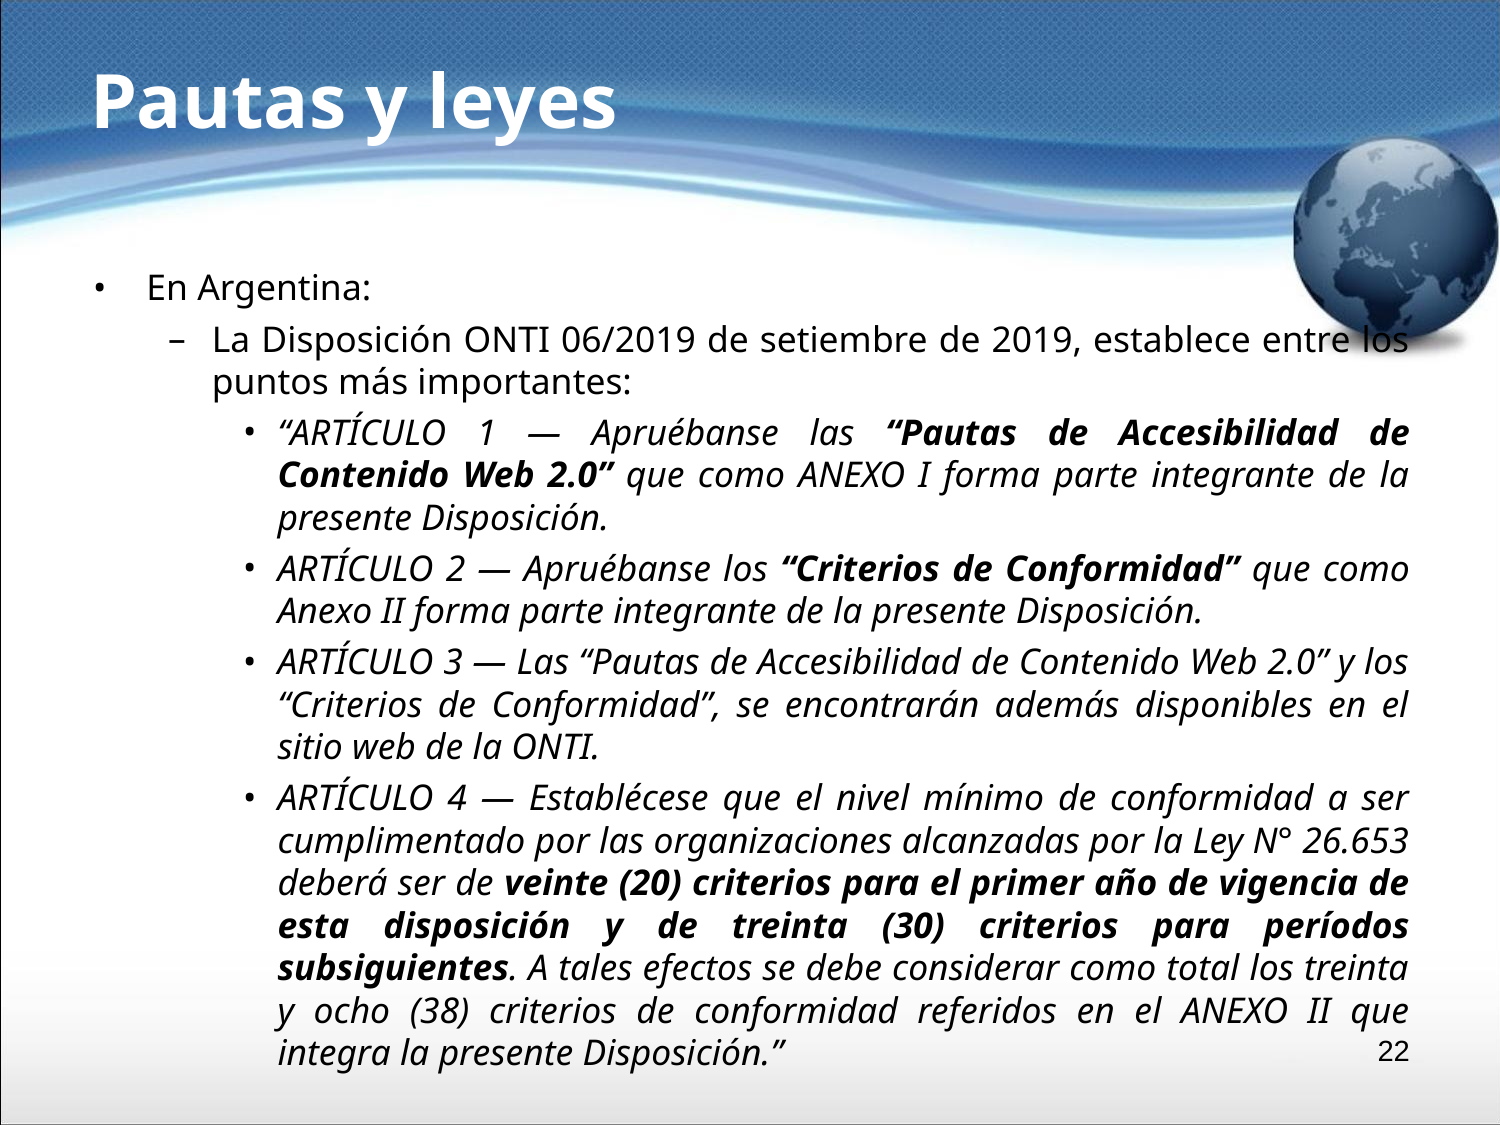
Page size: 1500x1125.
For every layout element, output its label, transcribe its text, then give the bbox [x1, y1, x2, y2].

title Pautas y leyes [75, 45, 1425, 153]
slide_number ‹#› [1074, 1024, 1425, 1103]
list En Argentina: La Disposición ONTI 06/2019 de setiembre de 2019, establece entre los puntos más importantes: “ARTÍCULO 1 — Apruébanse las “Pautas de Accesibilidad de Contenido Web 2.0” que como ANEXO I forma parte integrante de la presente Disposición. ARTÍCULO 2 — Apruébanse los “Criterios de Conformidad” que como Anexo II forma parte integrante de la presente Disposición. ARTÍCULO 3 — Las “Pautas de Accesibilidad de Contenido Web 2.0” y los “Criterios de Conformidad”, se encontrarán además disponibles en el sitio web de la ONTI. ARTÍCULO 4 — Establécese que el nivel mínimo de conformidad a ser cumplimentado por las organizaciones alcanzadas por la Ley N° 26.653 deberá ser de veinte (20) criterios para el primer año de vigencia de esta disposición y de treinta (30) criterios para períodos subsiguientes. A tales efectos se debe considerar como total los treinta y ocho (38) criterios de conformidad referidos en el ANEXO II que integra la presente Disposición.” [75, 262, 1425, 1071]
picture [0, 0, 1500, 1125]
